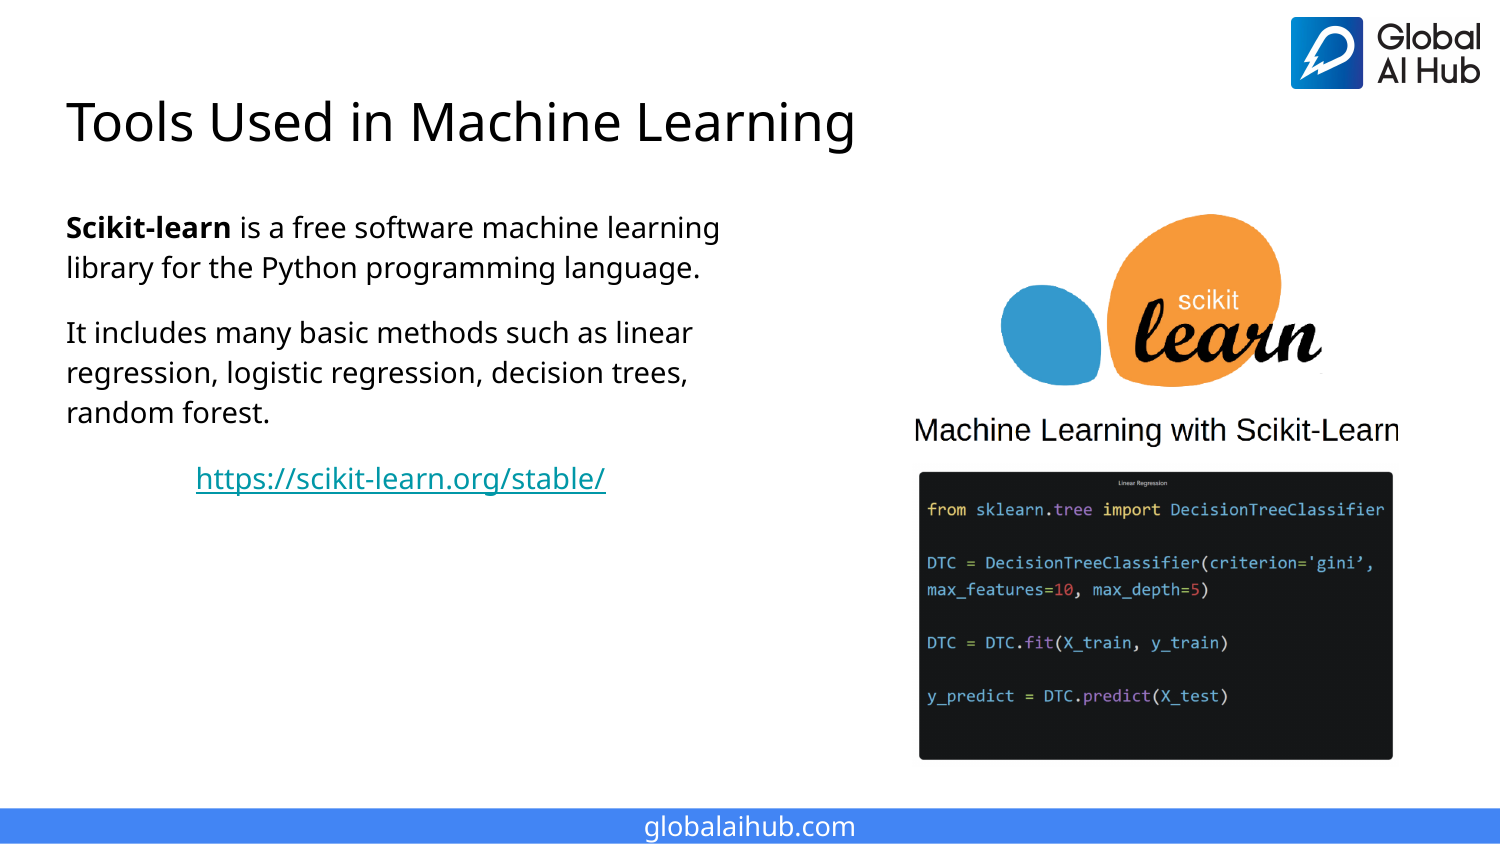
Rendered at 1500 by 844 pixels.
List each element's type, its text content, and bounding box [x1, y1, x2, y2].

picture [1295, 17, 1480, 89]
picture [912, 214, 1399, 767]
title Tools Used in Machine Learning [51, 72, 1449, 167]
list Scikit-learn is a free software machine learning library for the Python programming language. It includes many basic methods such as linear regression, logistic regression, decision trees, random forest. https://scikit-learn.org/stable/ [51, 189, 750, 750]
